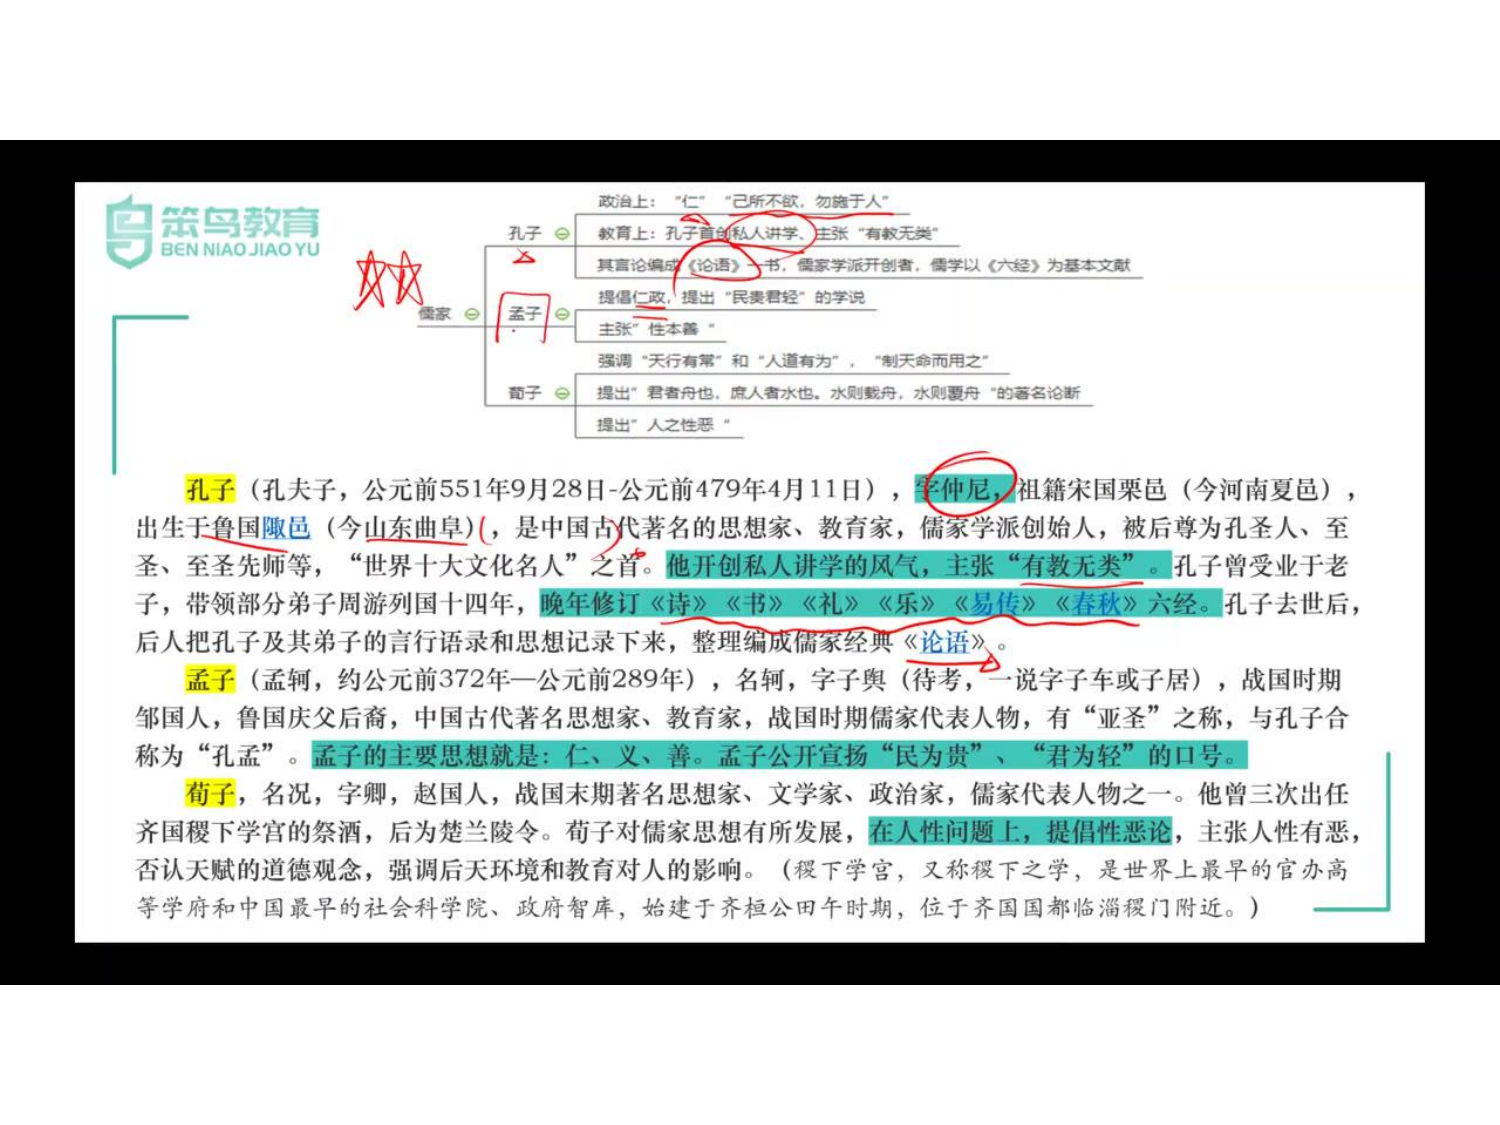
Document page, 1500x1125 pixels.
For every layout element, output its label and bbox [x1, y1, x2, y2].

picture [0, 140, 1500, 985]
